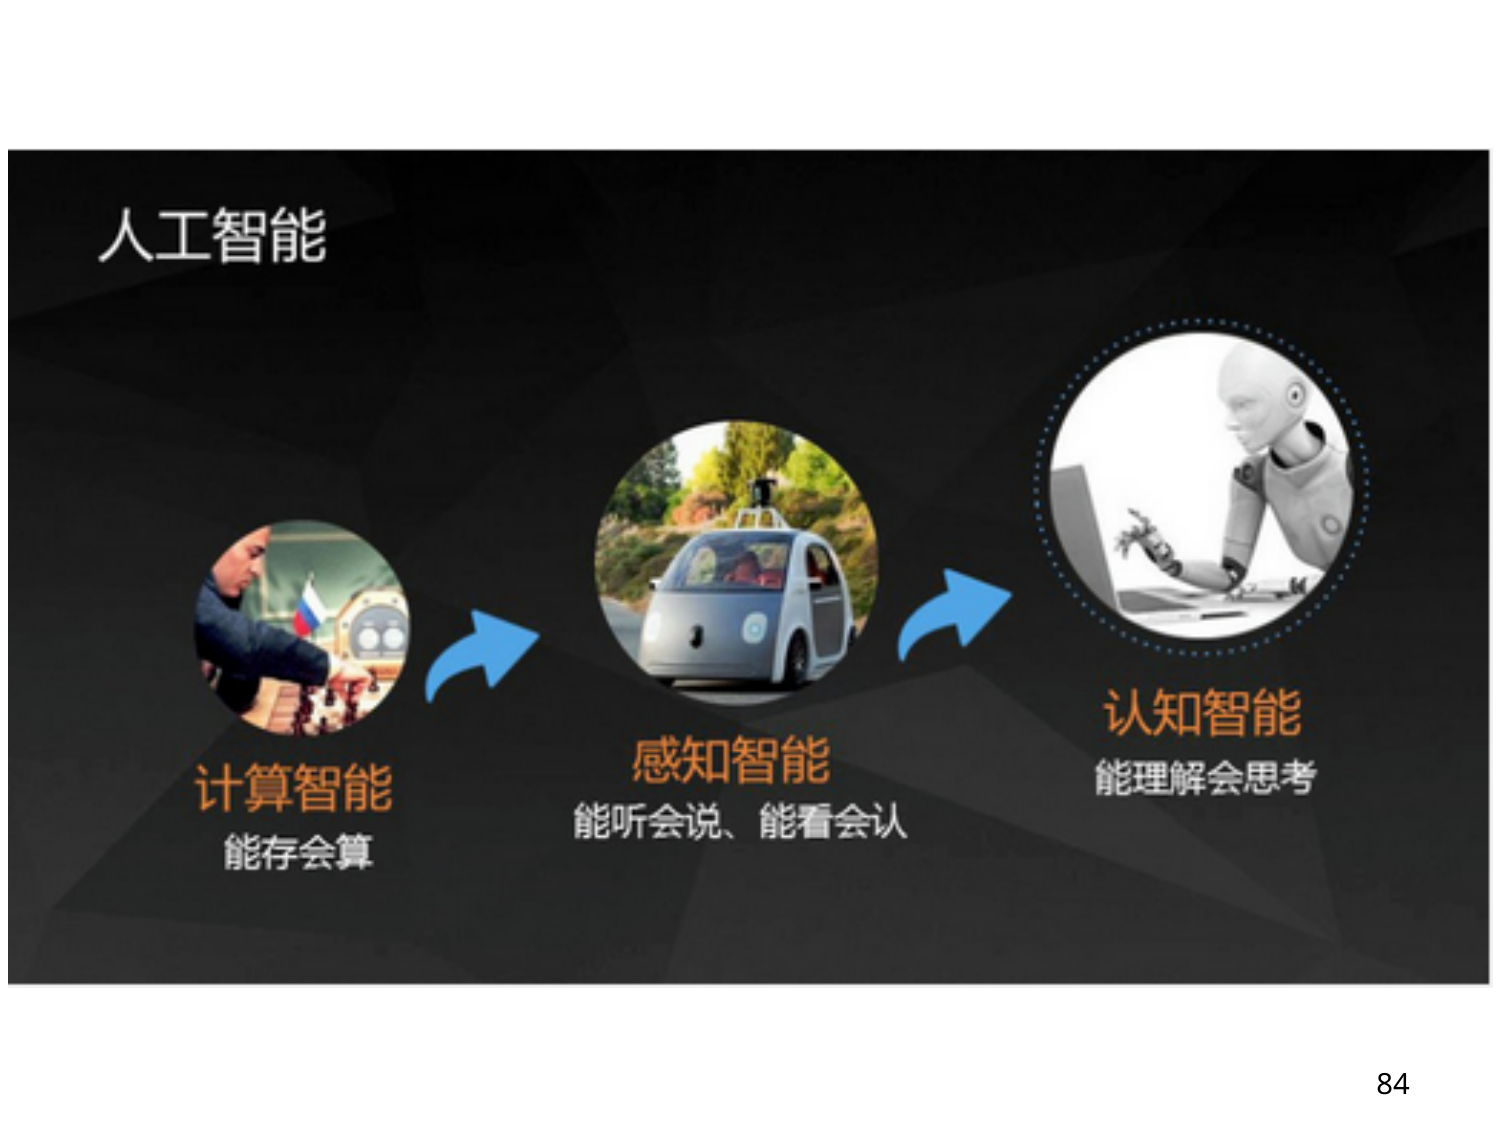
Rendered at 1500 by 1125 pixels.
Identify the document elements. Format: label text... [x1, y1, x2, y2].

picture [8, 147, 1493, 988]
slide_number 84 [1112, 1037, 1426, 1113]
